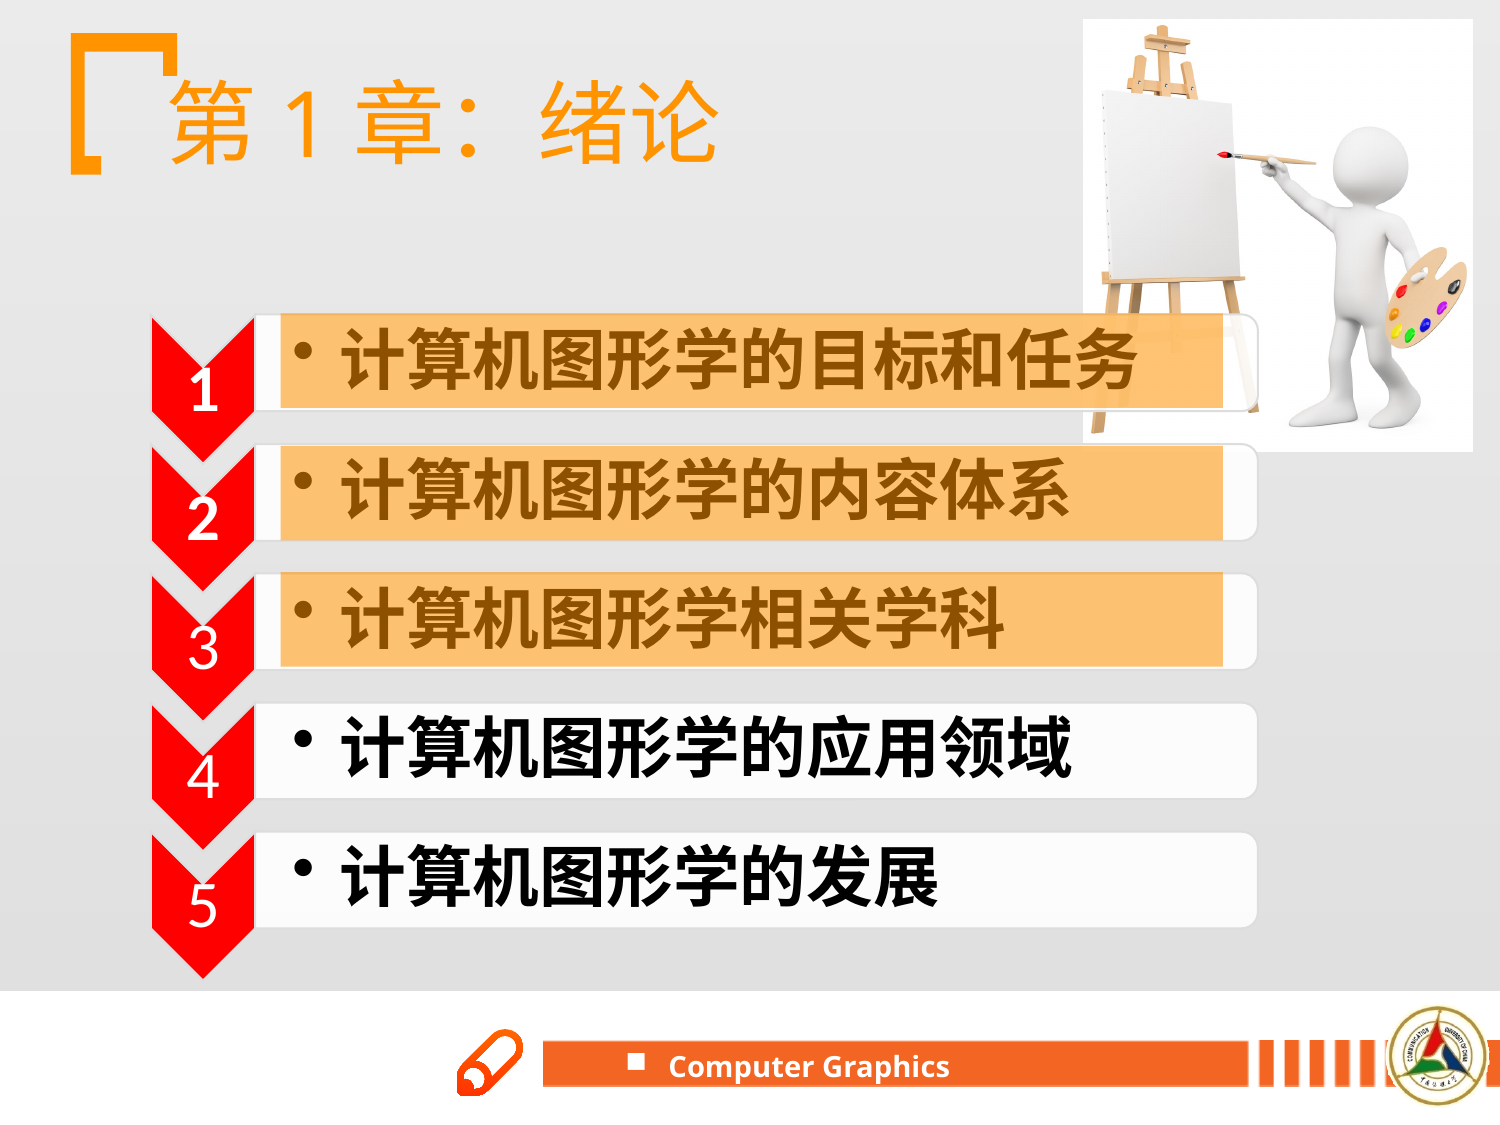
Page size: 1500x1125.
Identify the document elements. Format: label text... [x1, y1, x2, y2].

picture [543, 997, 1500, 1111]
title 第1章：绪论 [150, 70, 1083, 197]
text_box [150, 314, 1258, 982]
picture [1083, 19, 1473, 452]
